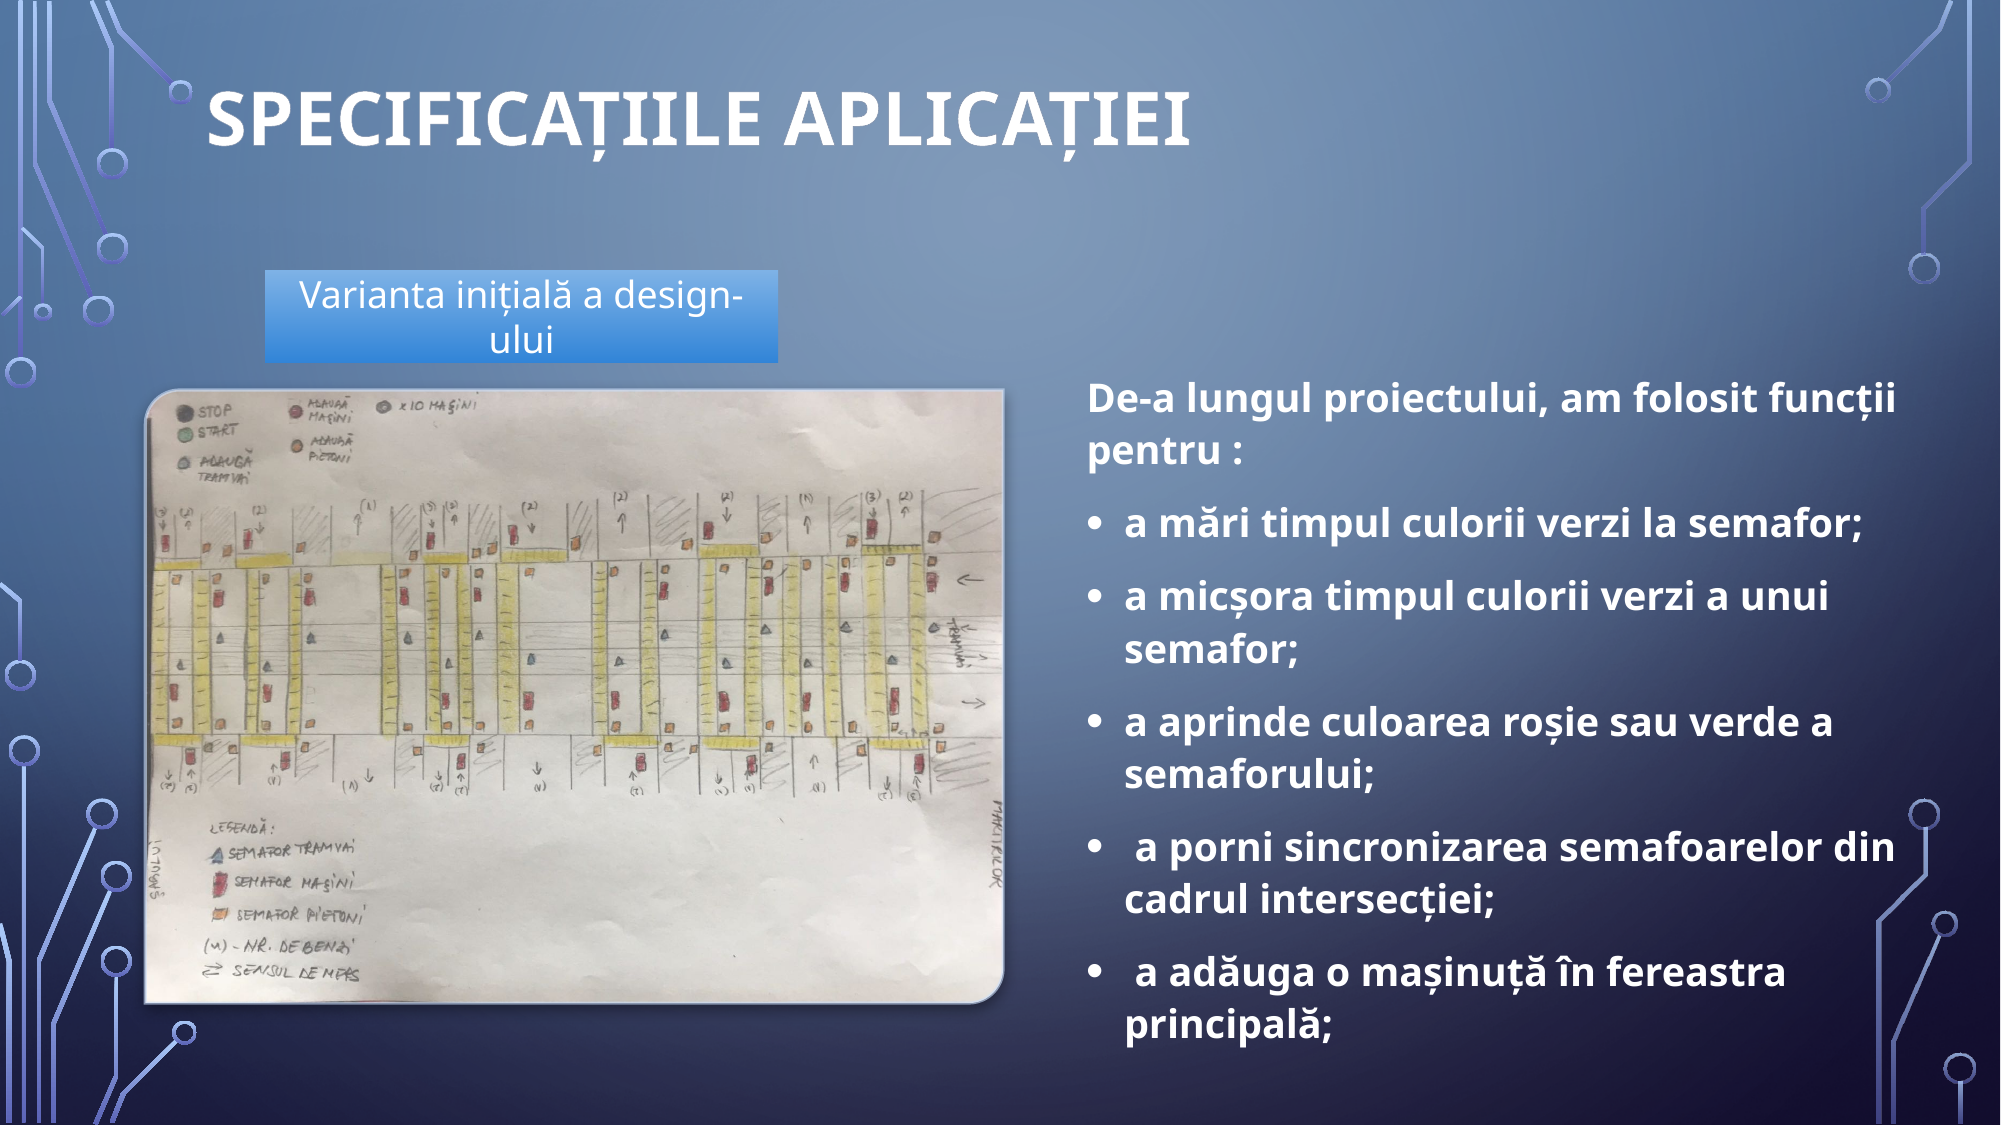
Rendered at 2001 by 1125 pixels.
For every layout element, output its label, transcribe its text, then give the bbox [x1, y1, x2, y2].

picture [145, 389, 1004, 1004]
text_box Varianta inițială a design-ului [265, 270, 779, 363]
list De-a lungul proiectului, am folosit funcții pentru : a mări timpul culorii verzi la semafor; a micșora timpul culorii verzi a unui semafor; a aprinde culoarea roșie sau verde a semaforului; a porni sincronizarea semafoarelor din cadrul intersecției; a adăuga o mașinuță în fereastra principală; [1071, 360, 1937, 970]
title Specificațiile aplicației [190, 0, 1816, 243]
